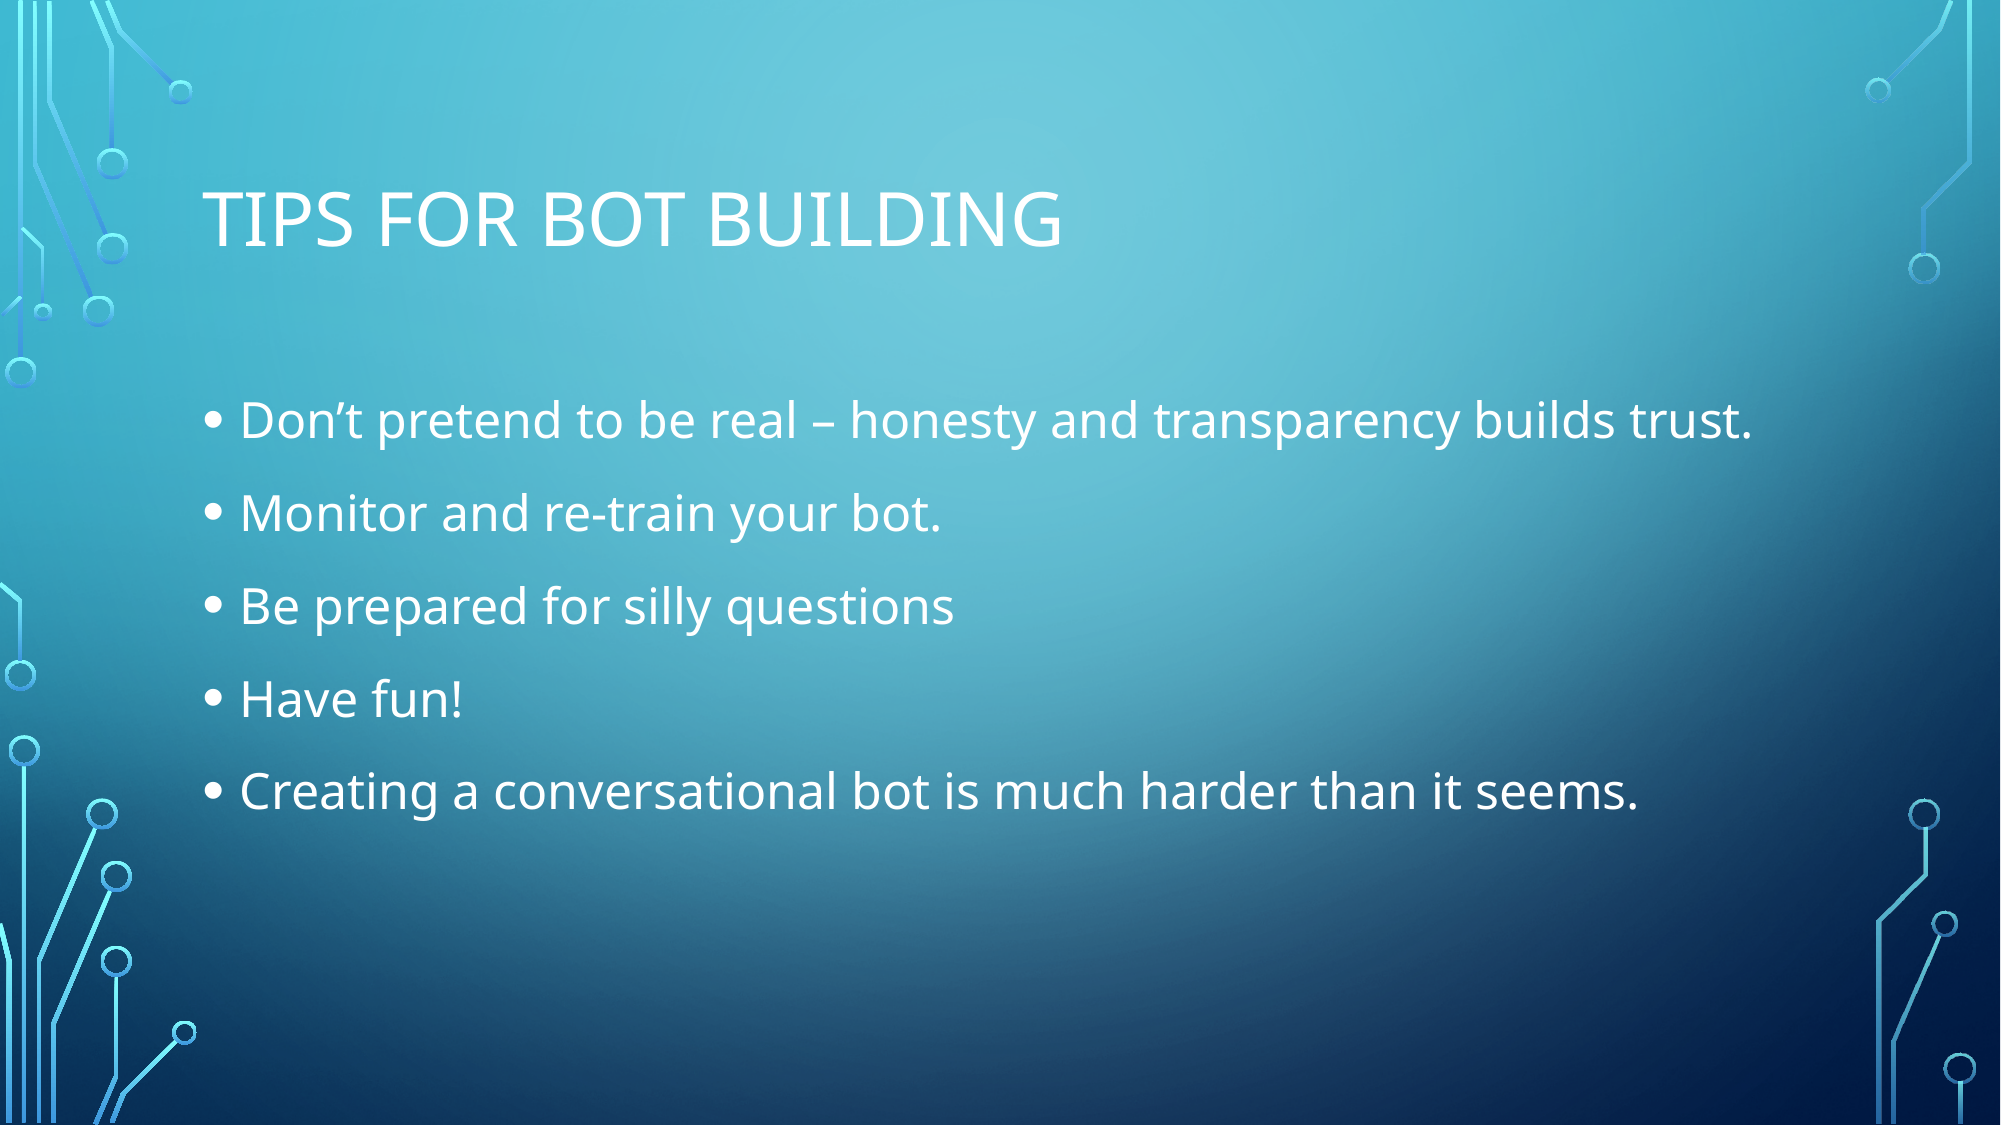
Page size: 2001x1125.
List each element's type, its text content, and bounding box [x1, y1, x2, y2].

title Tips for Bot Building [187, 101, 1813, 344]
list Don’t pretend to be real – honesty and transparency builds trust. Monitor and re-train your bot. Be prepared for silly questions Have fun! Creating a conversational bot is much harder than it seems. [187, 369, 1813, 950]
